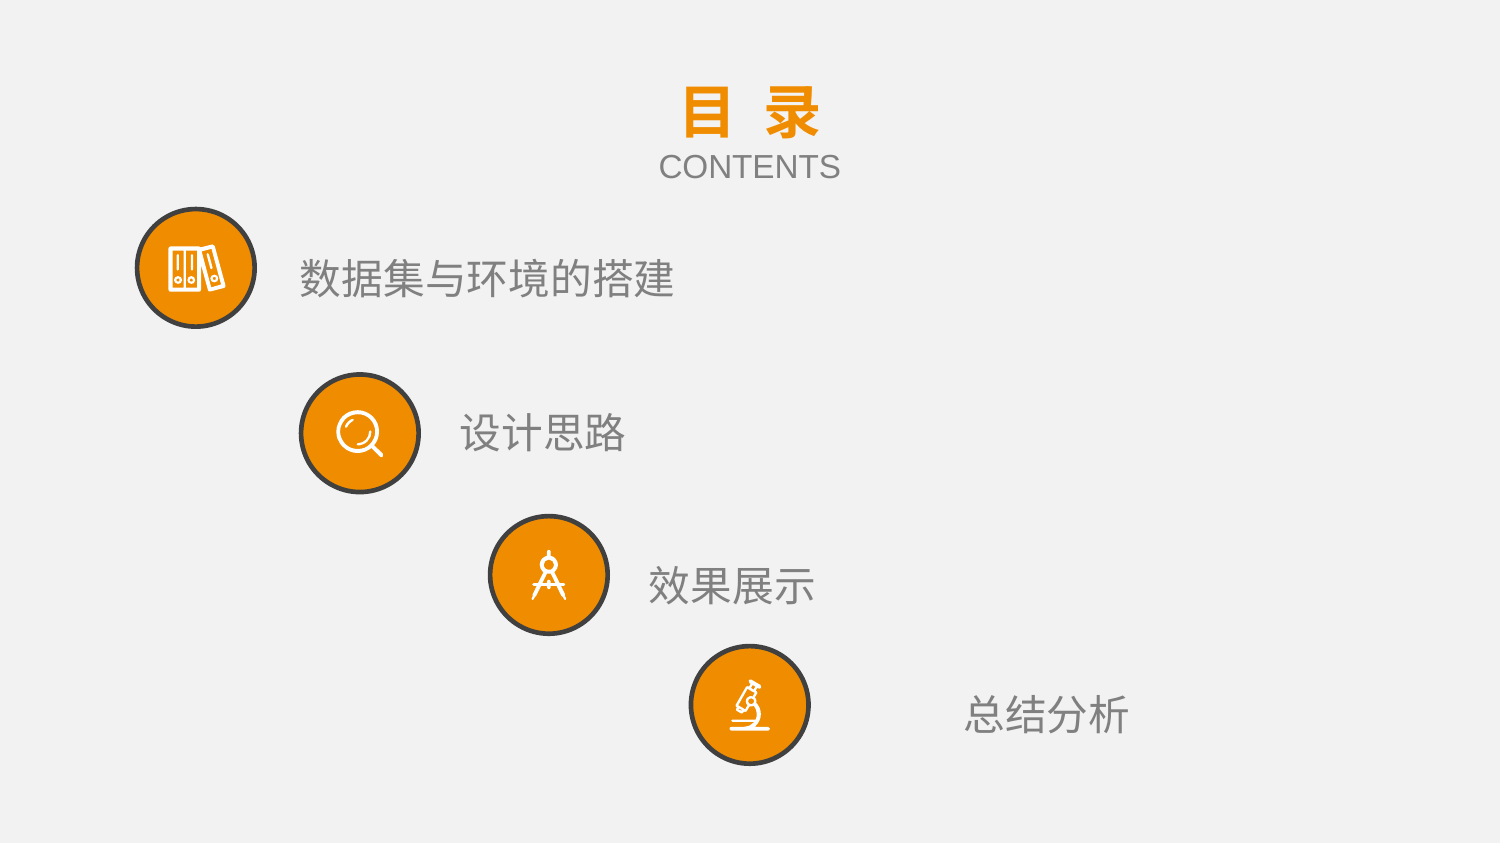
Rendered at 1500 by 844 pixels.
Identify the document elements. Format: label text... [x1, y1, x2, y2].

text_box [729, 679, 770, 731]
text_box 数据集与环境的搭建 [265, 245, 710, 311]
text_box [134, 206, 257, 329]
text_box [168, 244, 226, 292]
text_box 效果展示 [633, 552, 831, 618]
text_box [488, 514, 610, 636]
text_box [336, 410, 383, 458]
text_box 目 录 CONTENTS [628, 67, 872, 192]
text_box [298, 372, 421, 495]
text_box [688, 644, 811, 766]
text_box [531, 549, 567, 601]
text_box 设计思路 [444, 399, 642, 464]
text_box 总结分析 [948, 681, 1146, 747]
